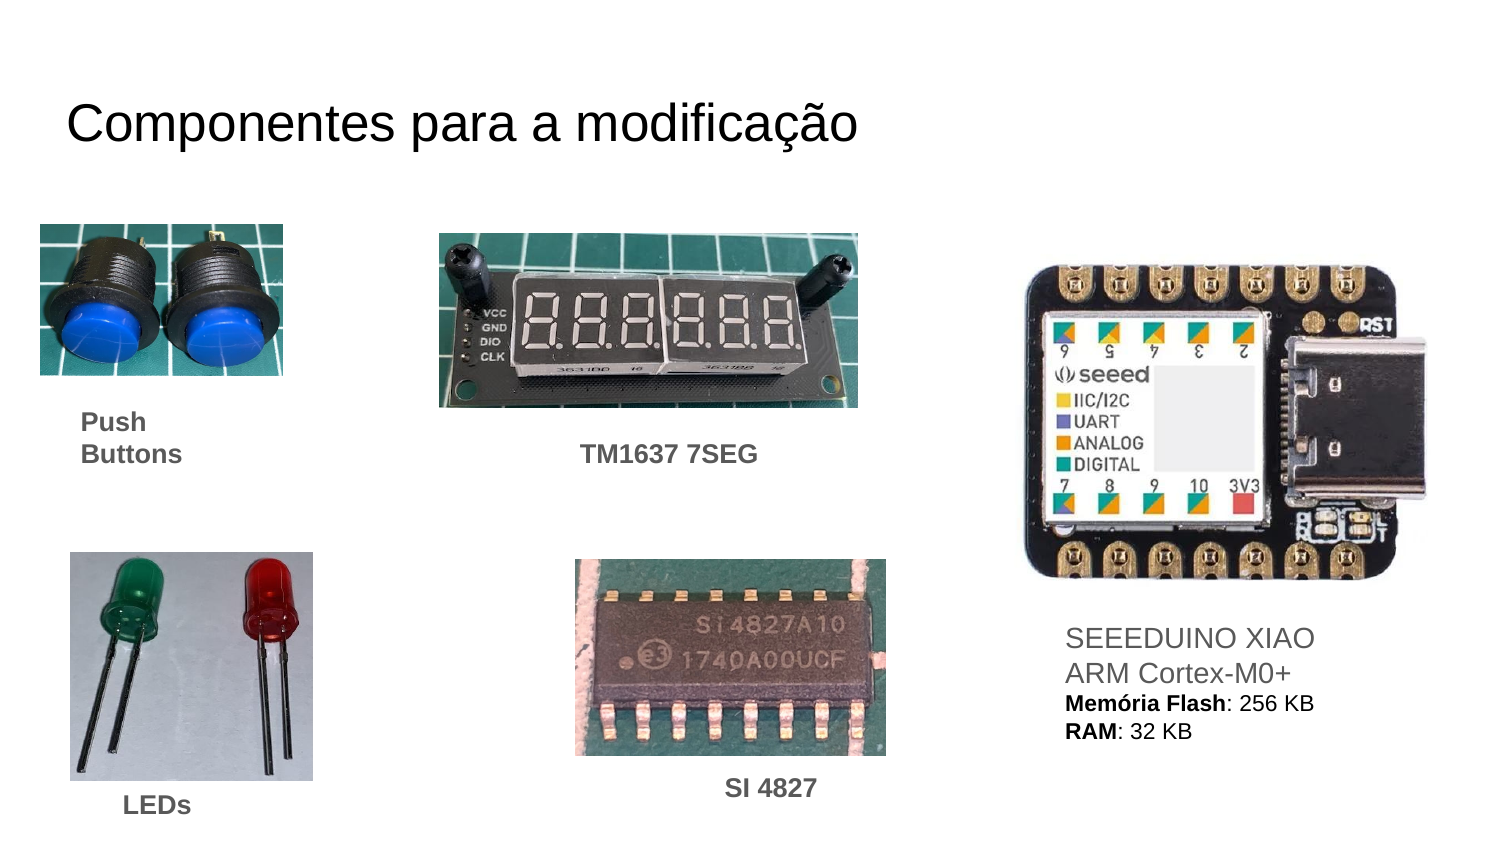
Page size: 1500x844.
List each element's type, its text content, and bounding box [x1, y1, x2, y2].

text_box TM1637 7SEG [564, 421, 820, 465]
text_box LEDs [107, 788, 276, 816]
text_box SEEEDUINO XIAO ARM Cortex-M0+ Memória Flash: 256 KB RAM: 32 KB [1050, 635, 1434, 756]
text_box Push Buttons [65, 389, 233, 432]
picture [70, 552, 313, 781]
picture [951, 216, 1500, 628]
picture [439, 232, 858, 409]
picture [40, 224, 284, 377]
picture [575, 558, 887, 756]
title Componentes para a modificação [51, 72, 1449, 167]
text_box SI 4827 [709, 764, 877, 799]
